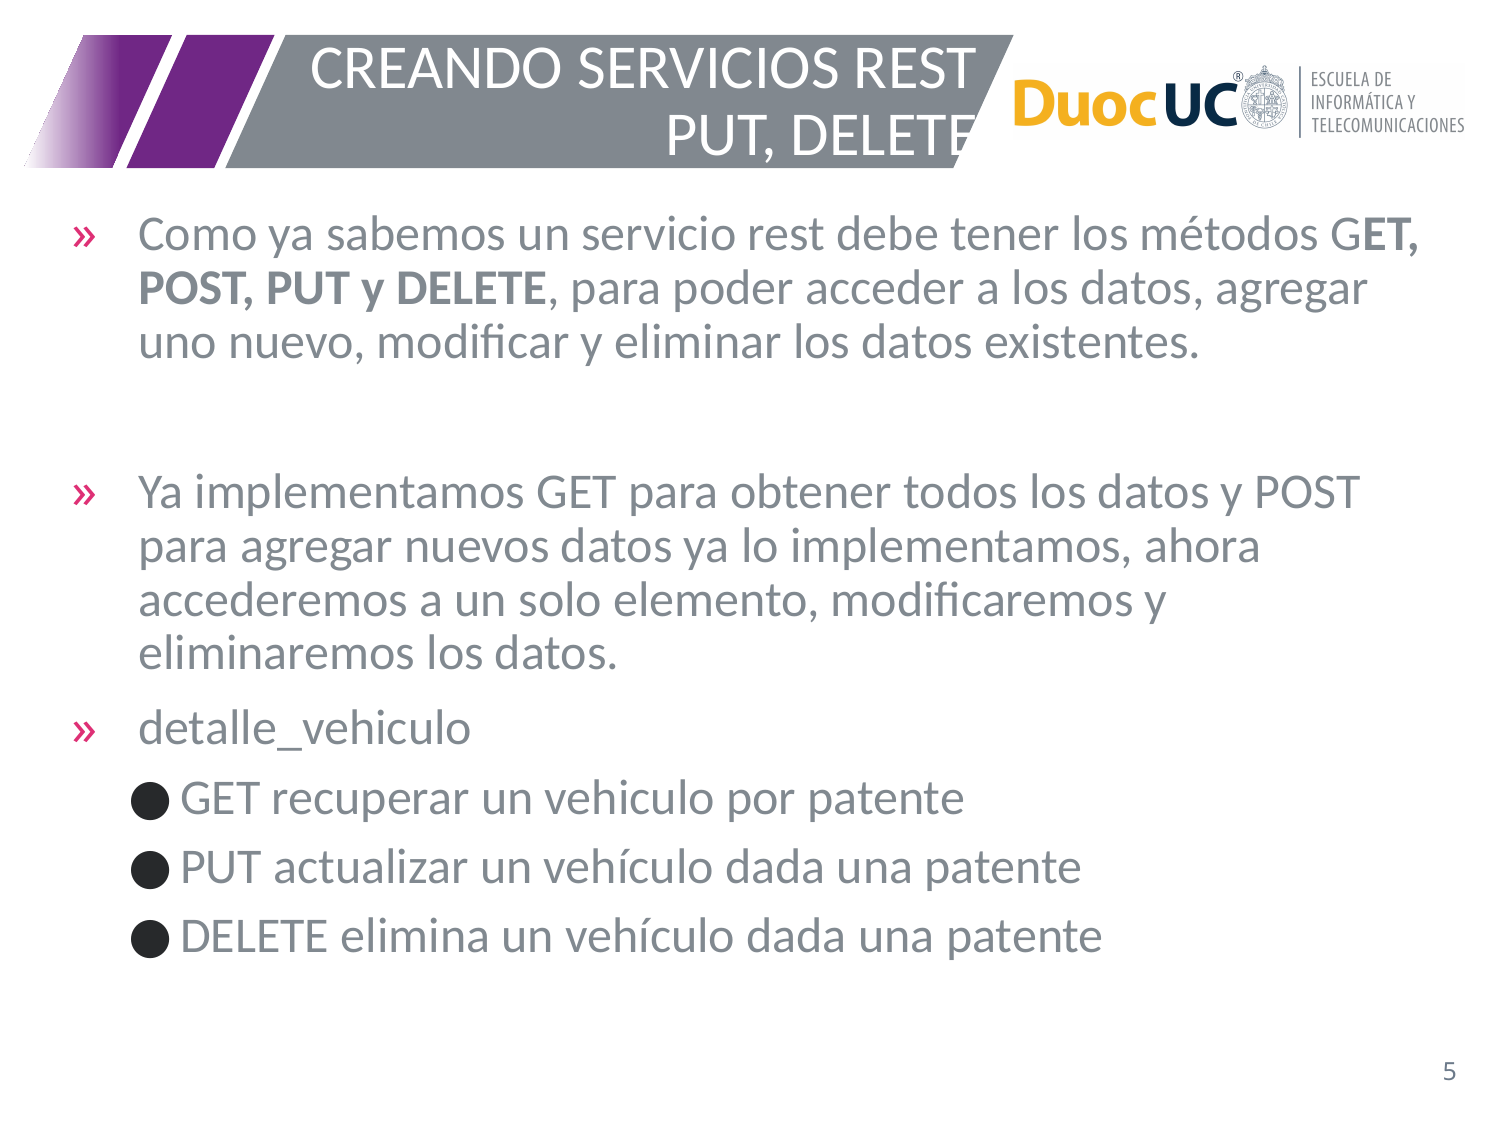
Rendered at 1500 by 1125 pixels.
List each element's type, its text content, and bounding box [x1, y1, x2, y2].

list Como ya sabemos un servicio rest debe tener los métodos GET, POST, PUT y DELETE, para poder acceder a los datos, agregar uno nuevo, modificar y eliminar los datos existentes. Ya implementamos GET para obtener todos los datos y POST para agregar nuevos datos ya lo implementamos, ahora accederemos a un solo elemento, modificaremos y eliminaremos los datos. detalle_vehiculo GET recuperar un vehiculo por patente PUT actualizar un vehículo dada una patente DELETE elimina un vehículo dada una patente [48, 199, 1452, 1043]
picture [1013, 63, 1465, 140]
title CREANDO SERVICIOS REST PUT, DELETE [258, 34, 993, 169]
